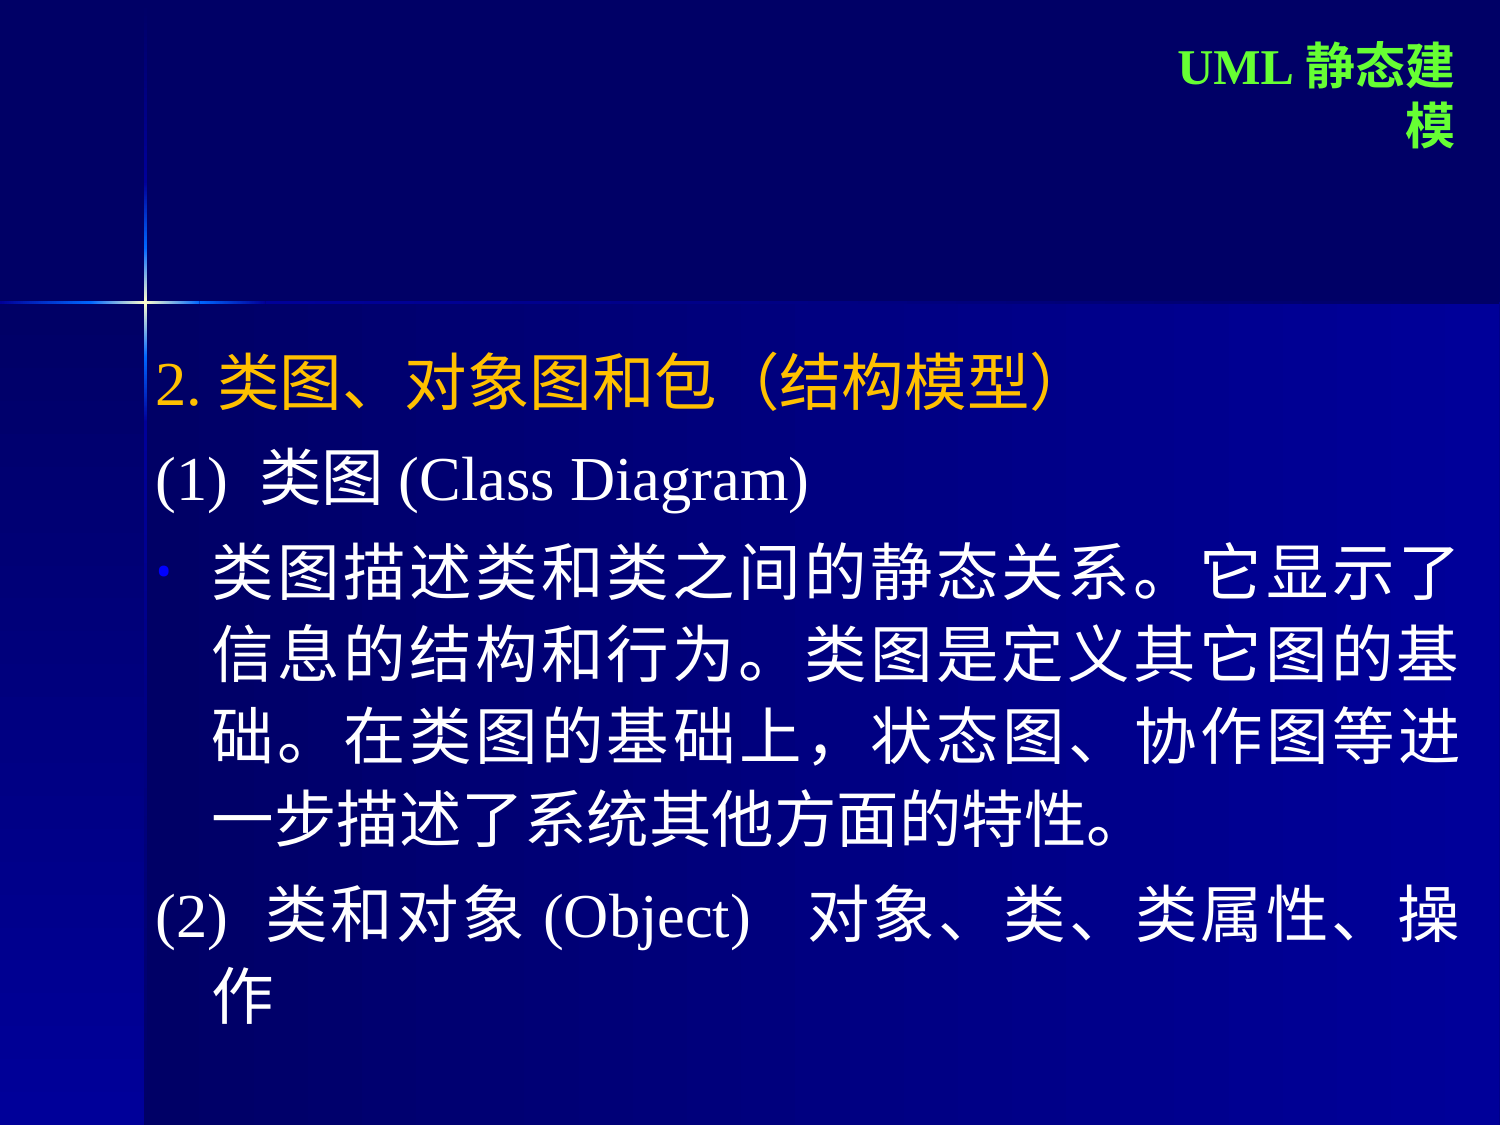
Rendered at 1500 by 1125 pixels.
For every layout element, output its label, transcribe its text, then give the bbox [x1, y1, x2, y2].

list 2.类图、对象图和包（结构模型） (1) 类图(Class Diagram) 类图描述类和类之间的静态关系。它显示了信息的结构和行为。类图是定义其它图的基础。在类图的基础上，状态图、协作图等进一步描述了系统其他方面的特性。 (2) 类和对象(Object) 对象、类、类属性、操作 [140, 327, 1476, 1043]
text_box UML静态建模 [1116, 26, 1471, 162]
